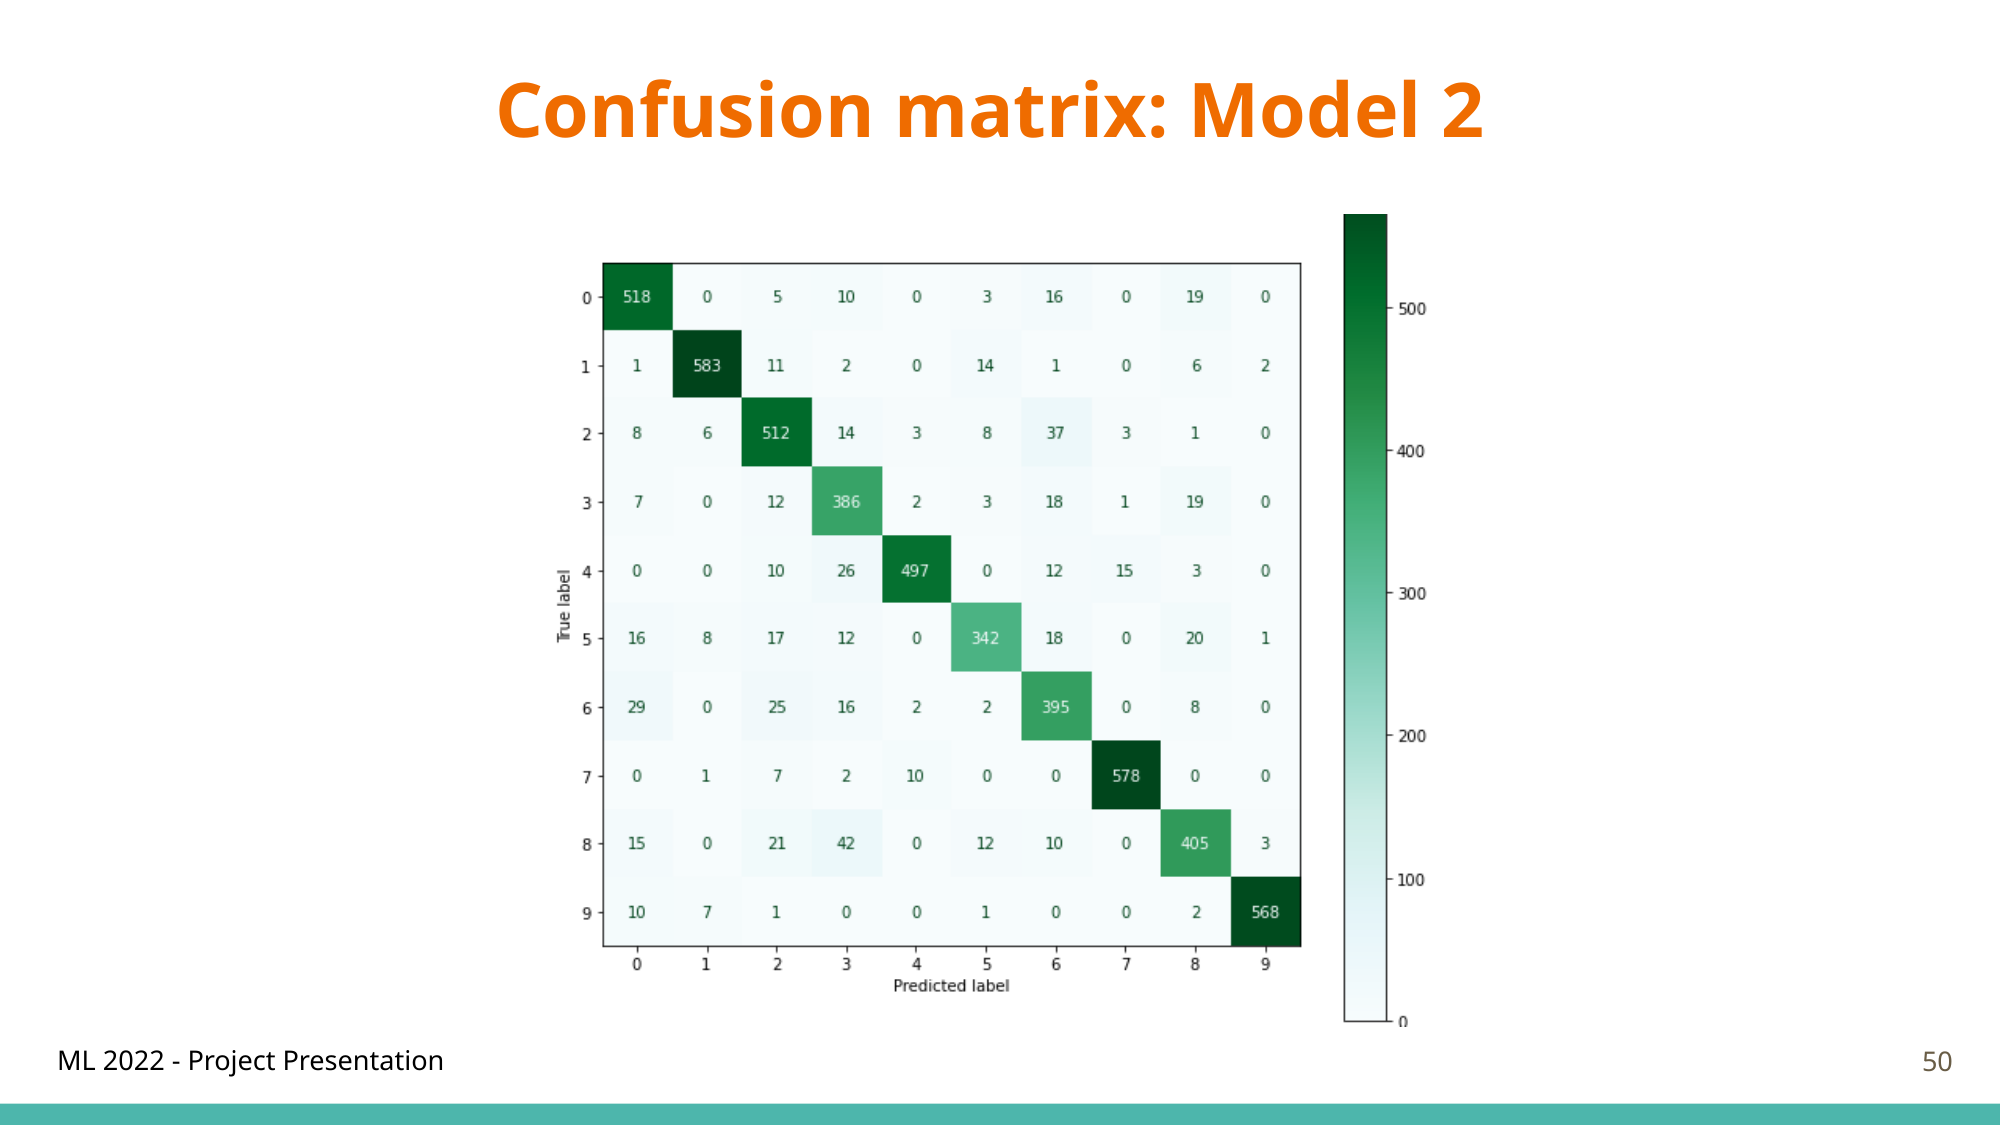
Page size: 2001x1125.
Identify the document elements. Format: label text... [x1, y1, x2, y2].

title Confusion matrix: Model 2 [58, 41, 1923, 170]
slide_number ‹#› [1859, 1019, 1974, 1106]
picture [522, 214, 1458, 1027]
